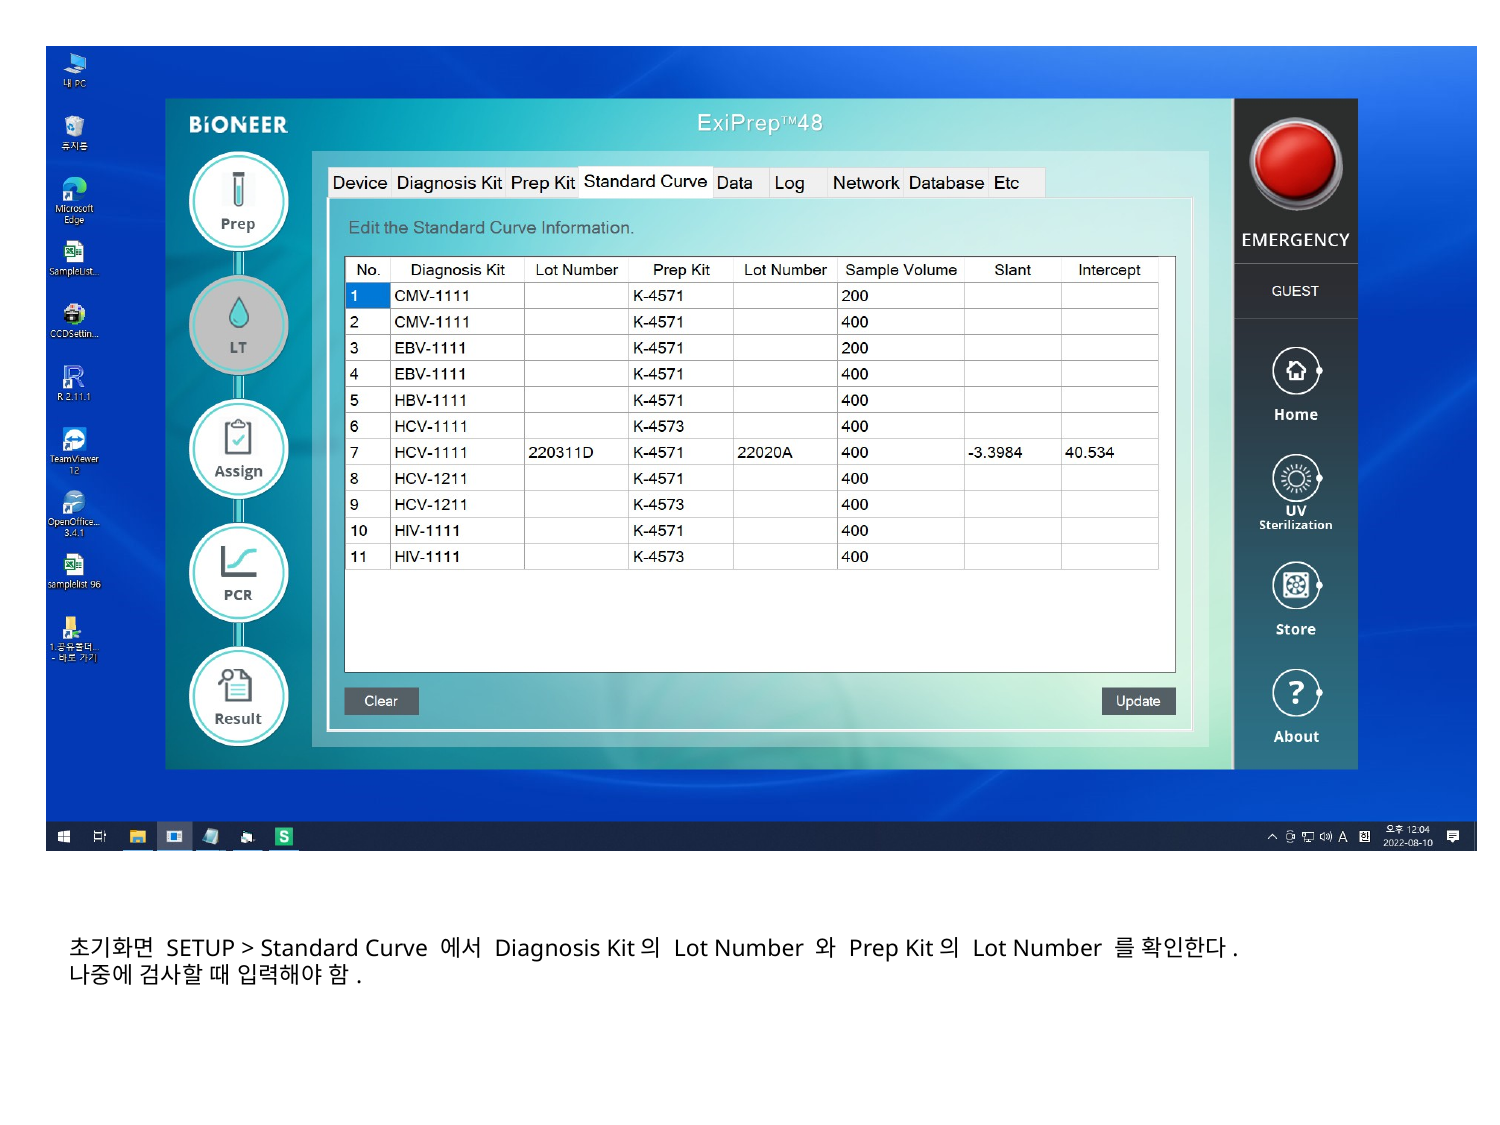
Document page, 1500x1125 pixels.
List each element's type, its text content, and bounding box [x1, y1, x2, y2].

picture [46, 46, 1477, 852]
text_box 초기화면 SETUP > Standard Curve 에서 Diagnosis Kit의 Lot Number 와 Prep Kit의 Lot Number 를 확인한다. 나중에 검사할 때 입력해야 함. [54, 925, 1254, 996]
